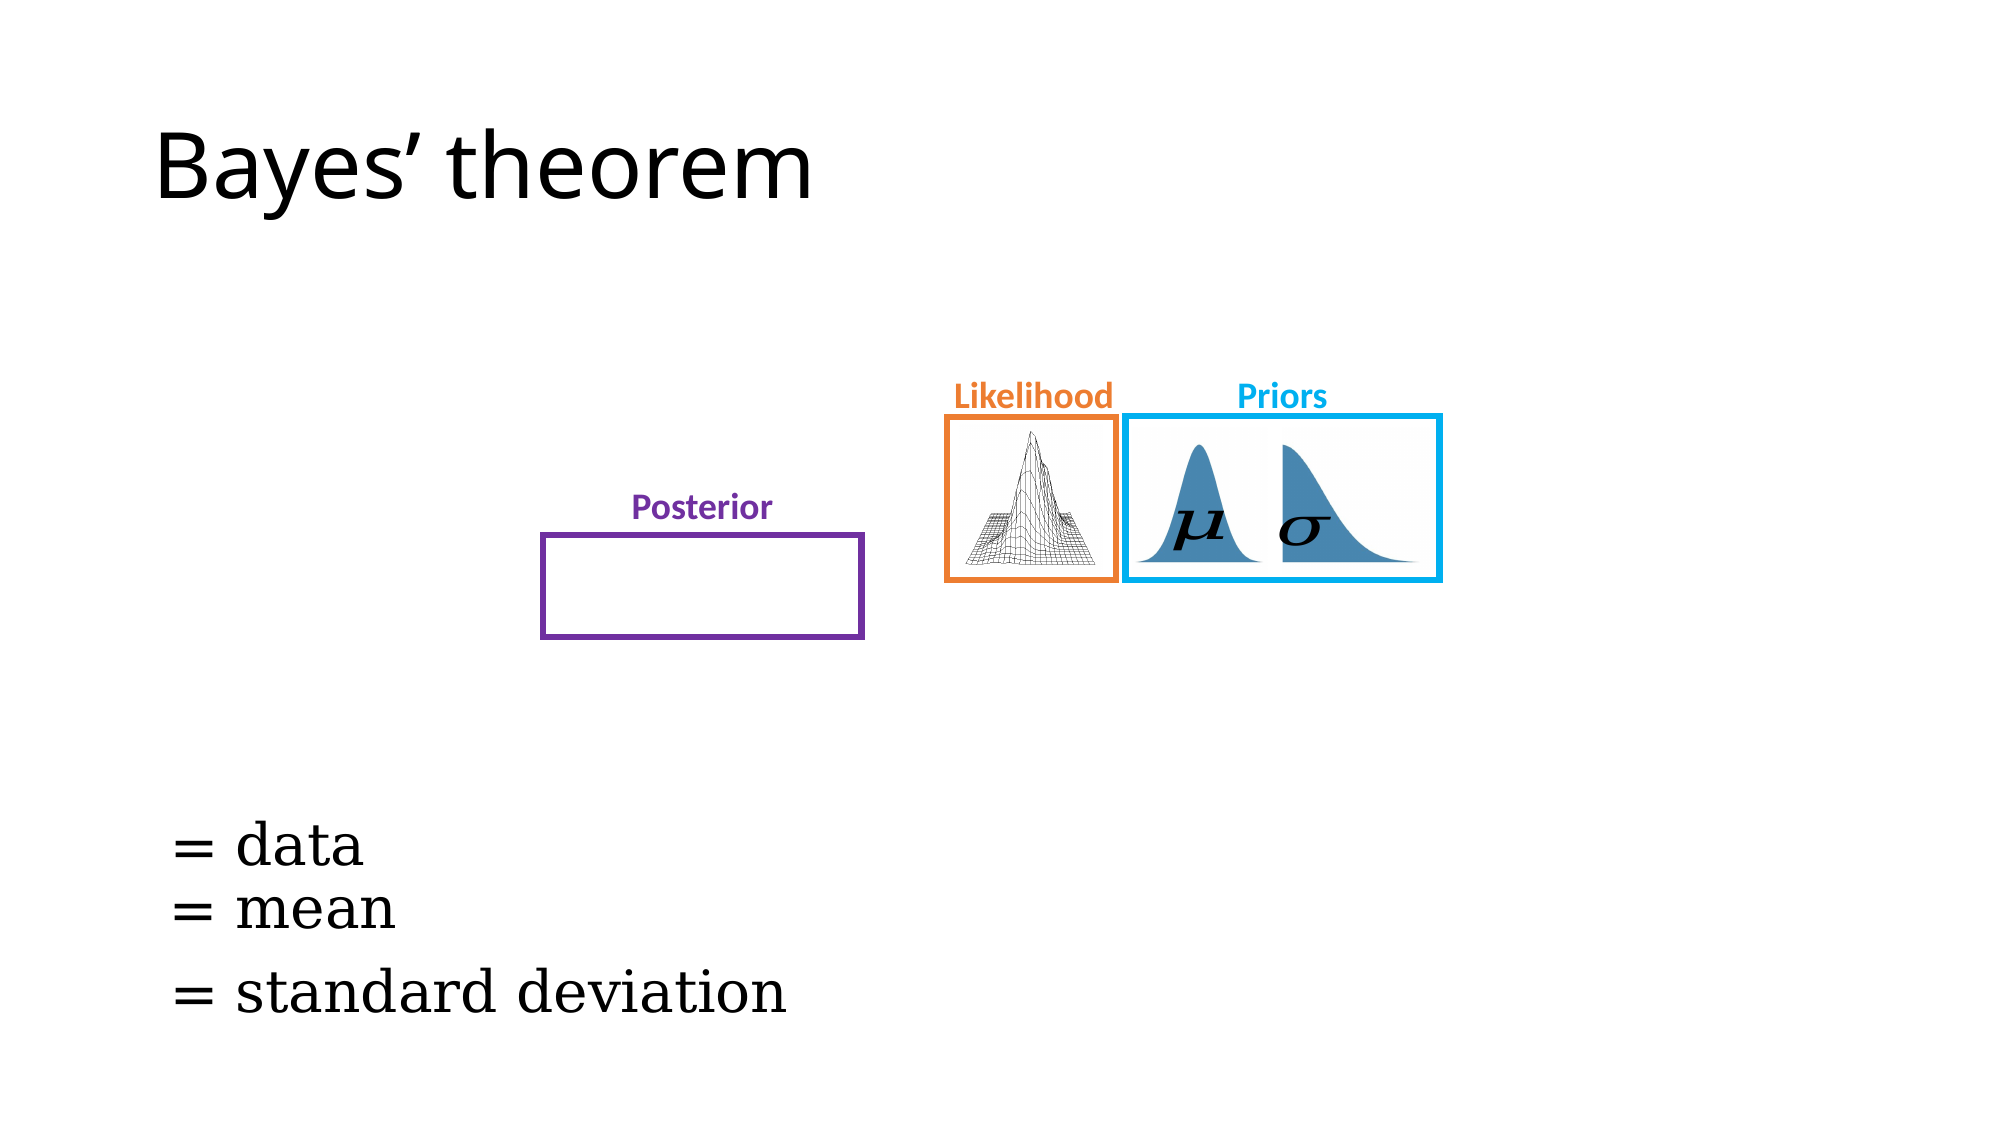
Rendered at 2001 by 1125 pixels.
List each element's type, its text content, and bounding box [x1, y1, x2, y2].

text_box Likelihood [923, 363, 1125, 424]
picture [1282, 427, 1430, 574]
text_box [946, 424, 1117, 581]
picture [958, 423, 1103, 574]
text_box Priors [1125, 363, 1440, 424]
text_box Posterior [543, 474, 862, 535]
text_box [542, 534, 863, 638]
title Bayes’ theorem [137, 59, 1863, 278]
text_box [1124, 415, 1440, 581]
picture [1132, 427, 1268, 574]
